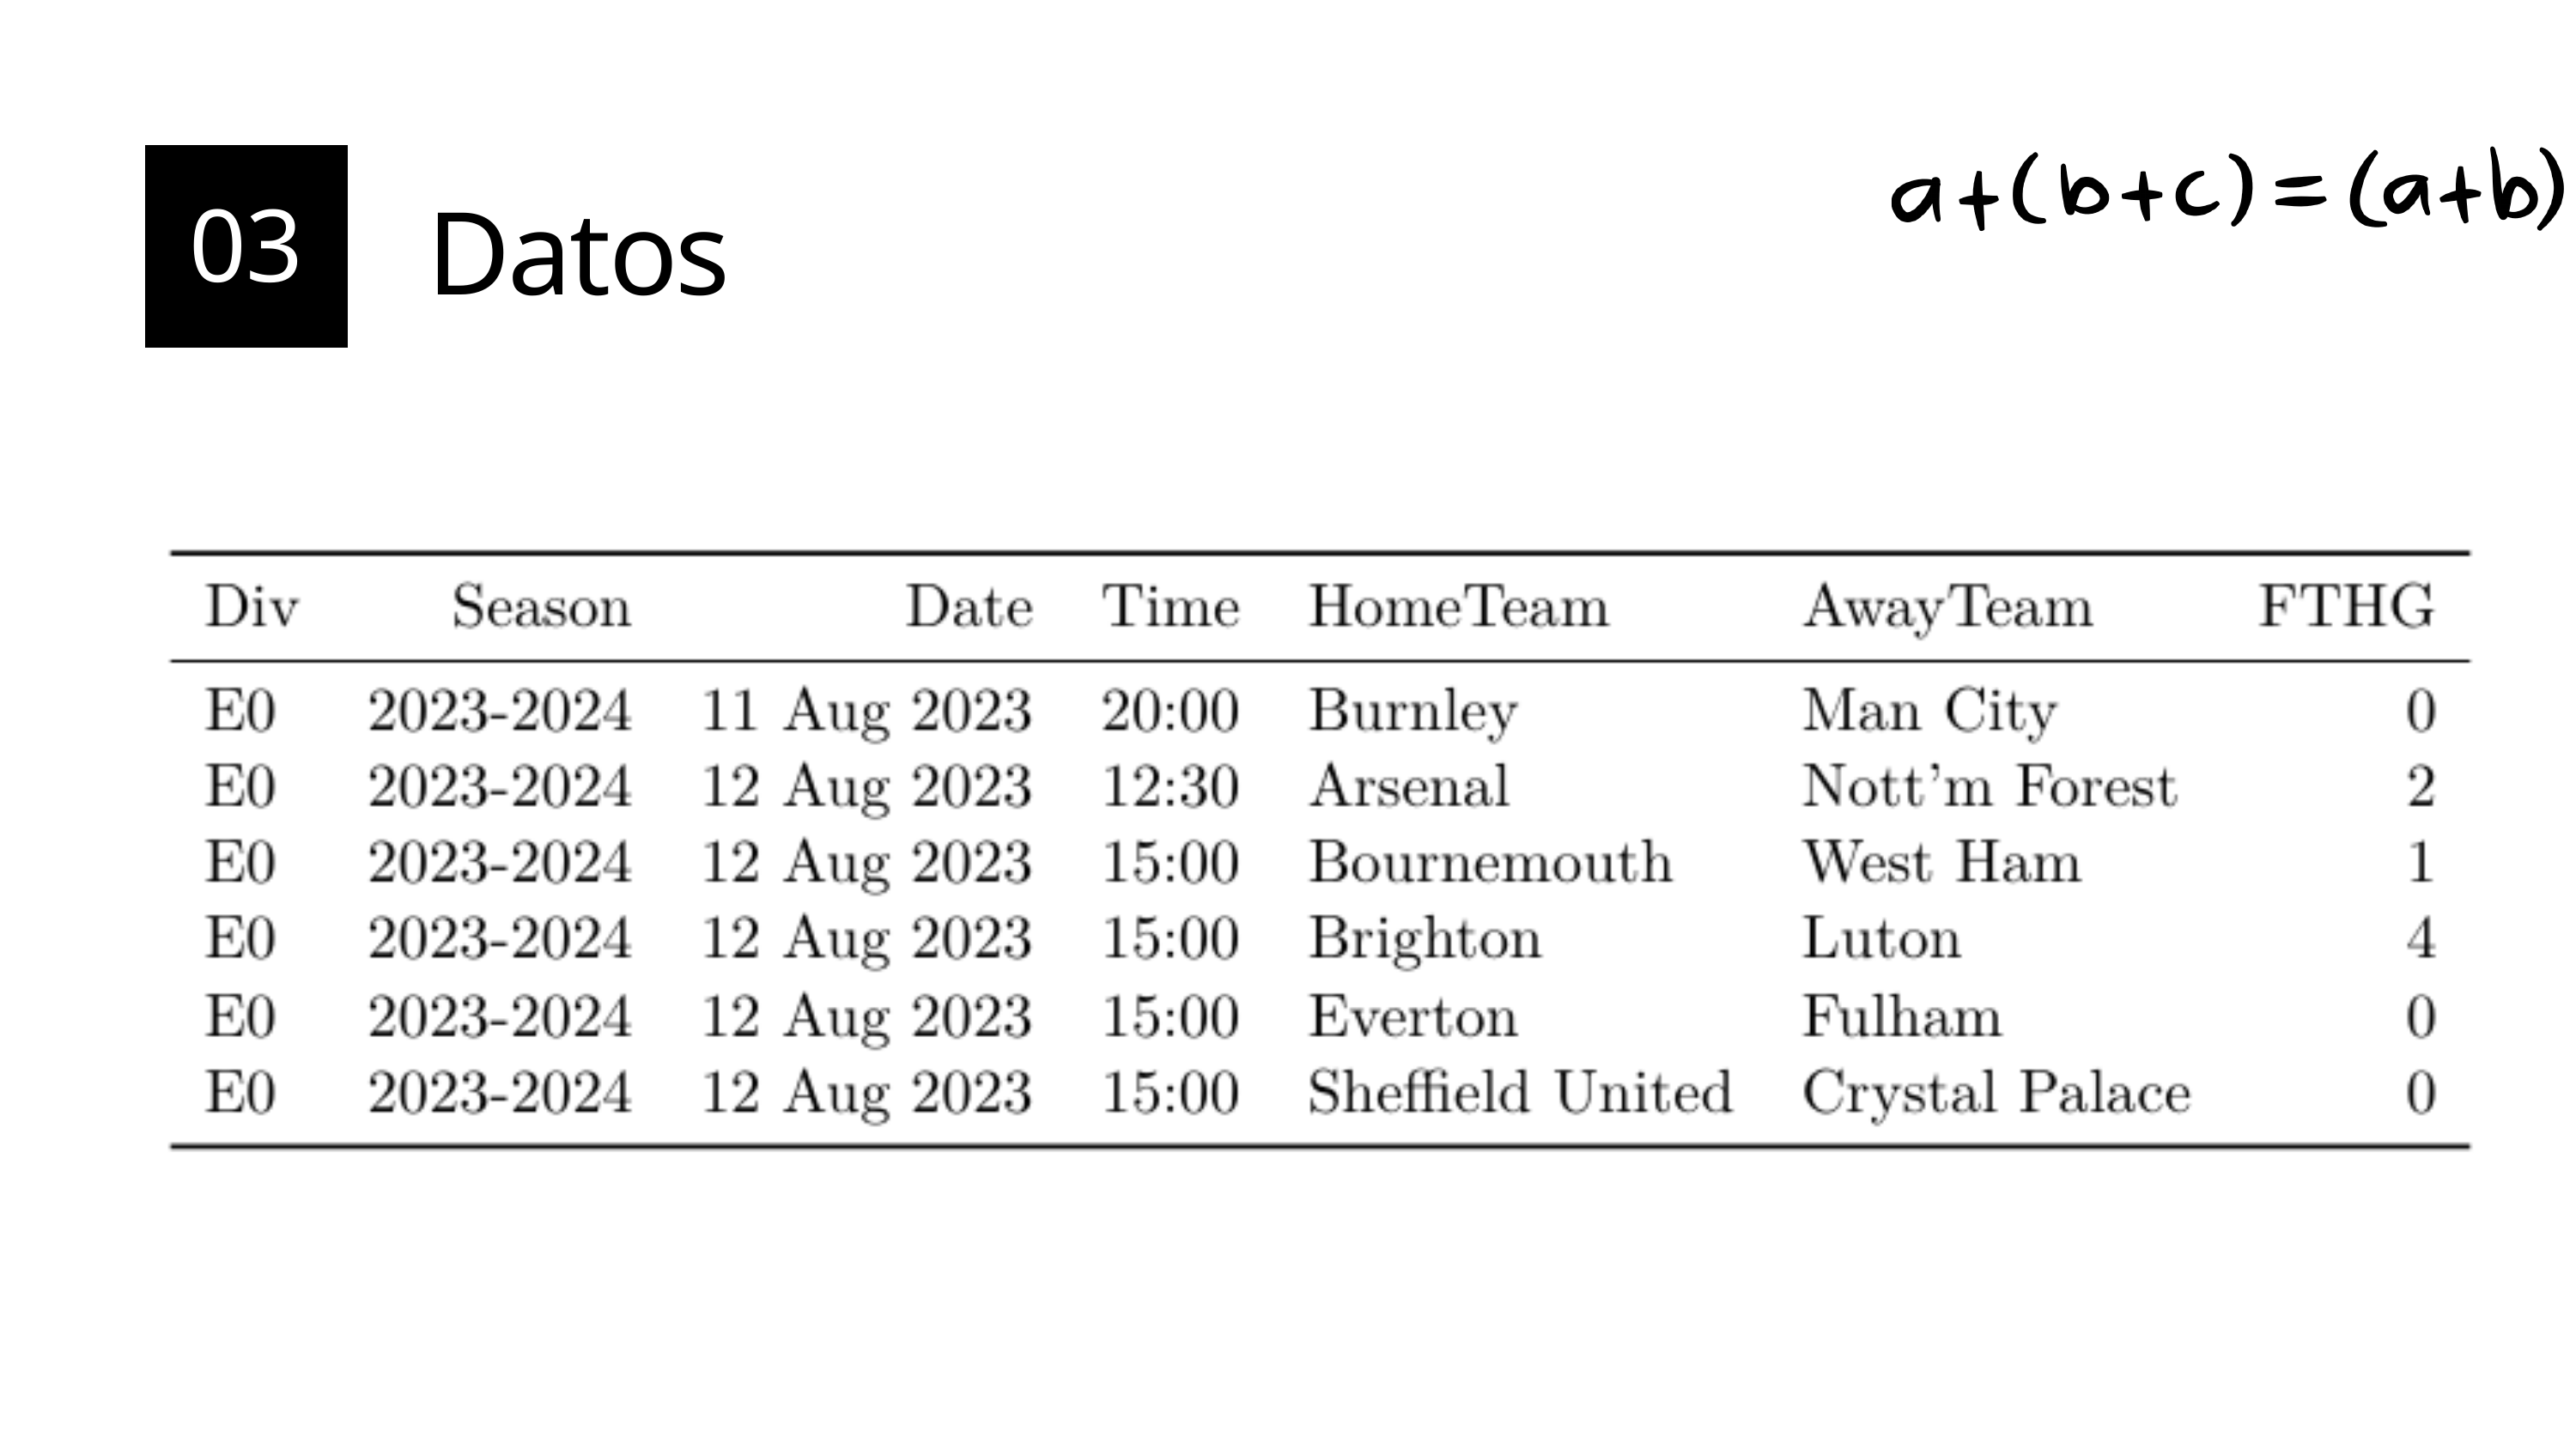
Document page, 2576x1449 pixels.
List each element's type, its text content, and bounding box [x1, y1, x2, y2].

picture [144, 509, 2524, 1191]
text_box Datos [427, 157, 1382, 318]
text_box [144, 144, 349, 349]
text_box [1891, 144, 2576, 232]
